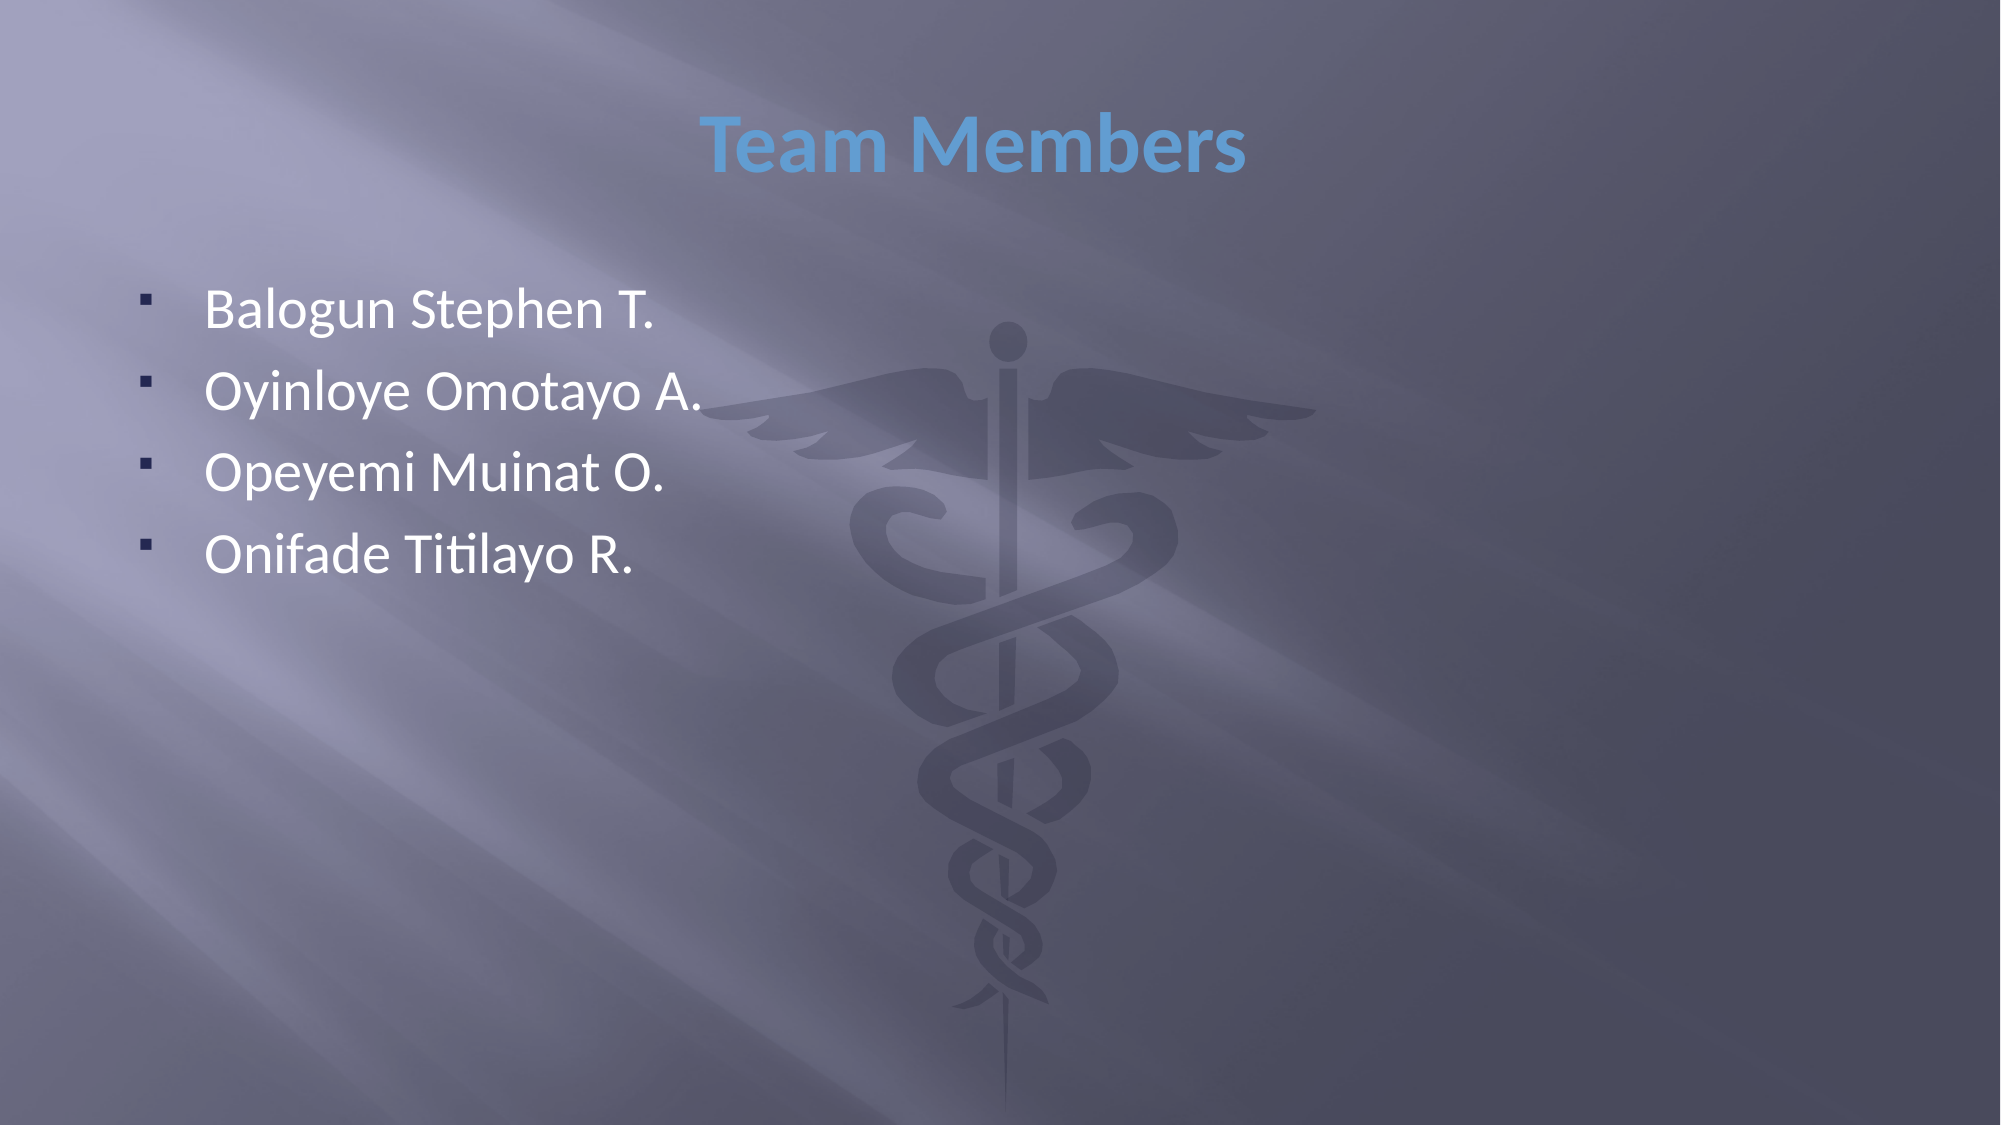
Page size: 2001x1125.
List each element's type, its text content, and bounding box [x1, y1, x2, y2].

list Balogun Stephen T. Oyinloye Omotayo A. Opeyemi Muinat O. Onifade Titilayo R. [99, 262, 1900, 1035]
title Team Members [99, 45, 1900, 233]
